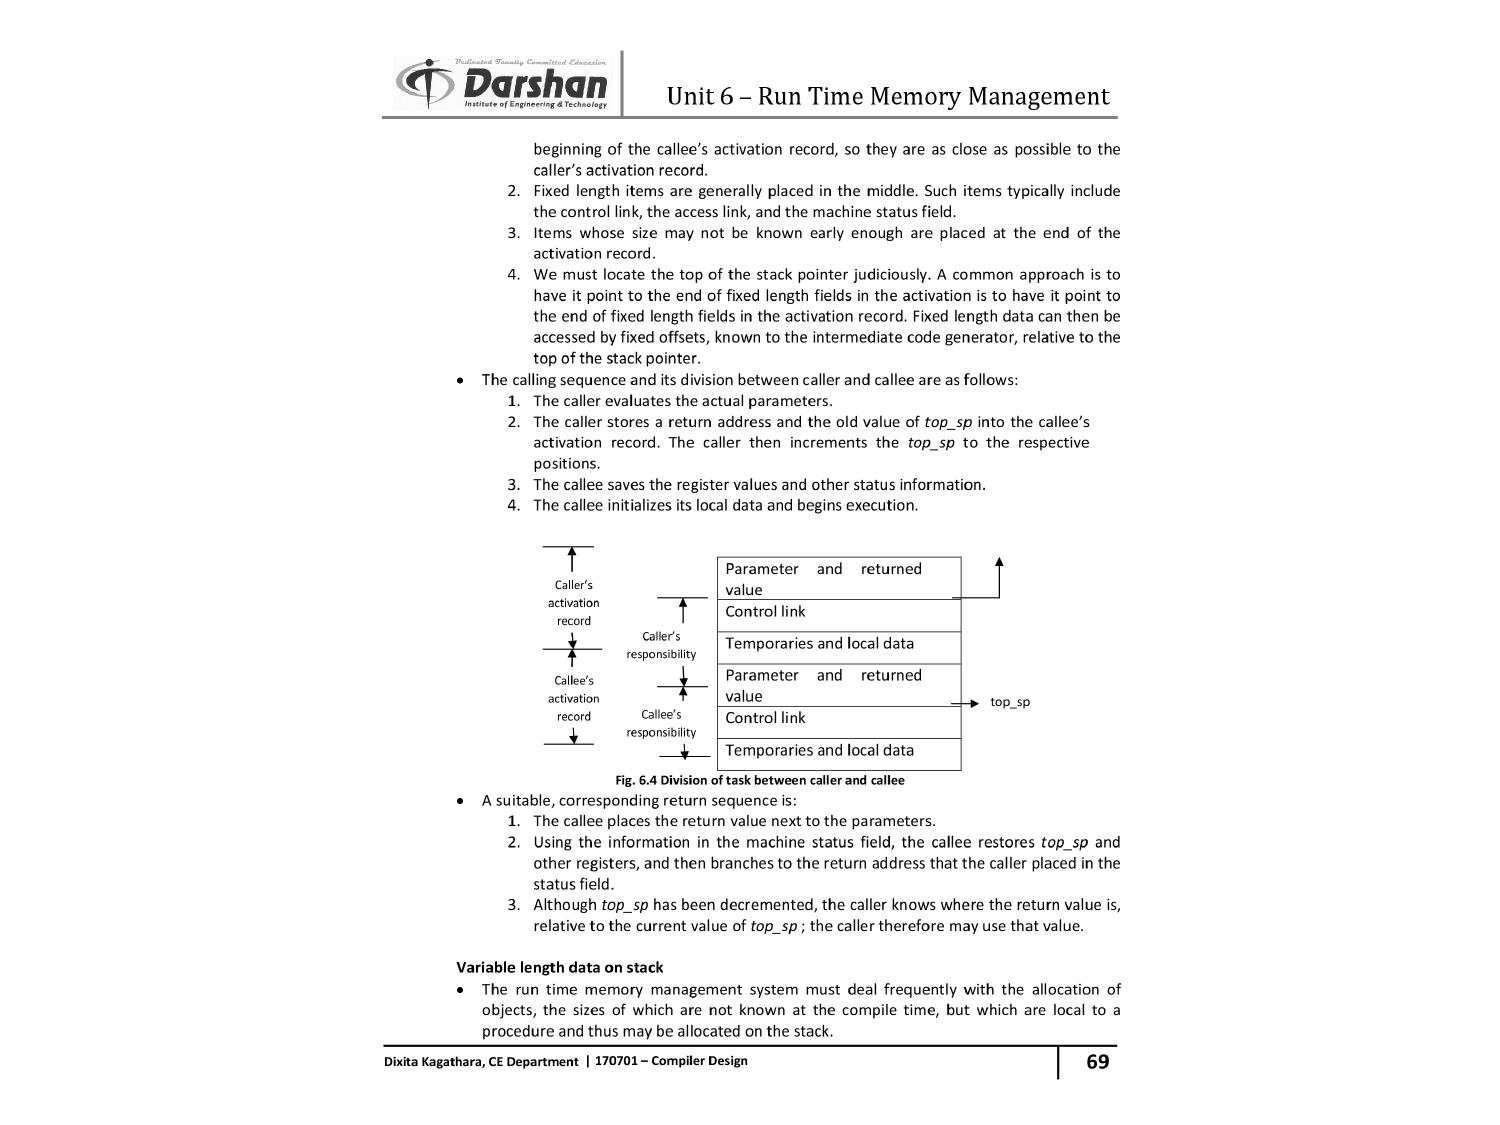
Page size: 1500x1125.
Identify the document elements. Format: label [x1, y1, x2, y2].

picture [313, 0, 1187, 1125]
